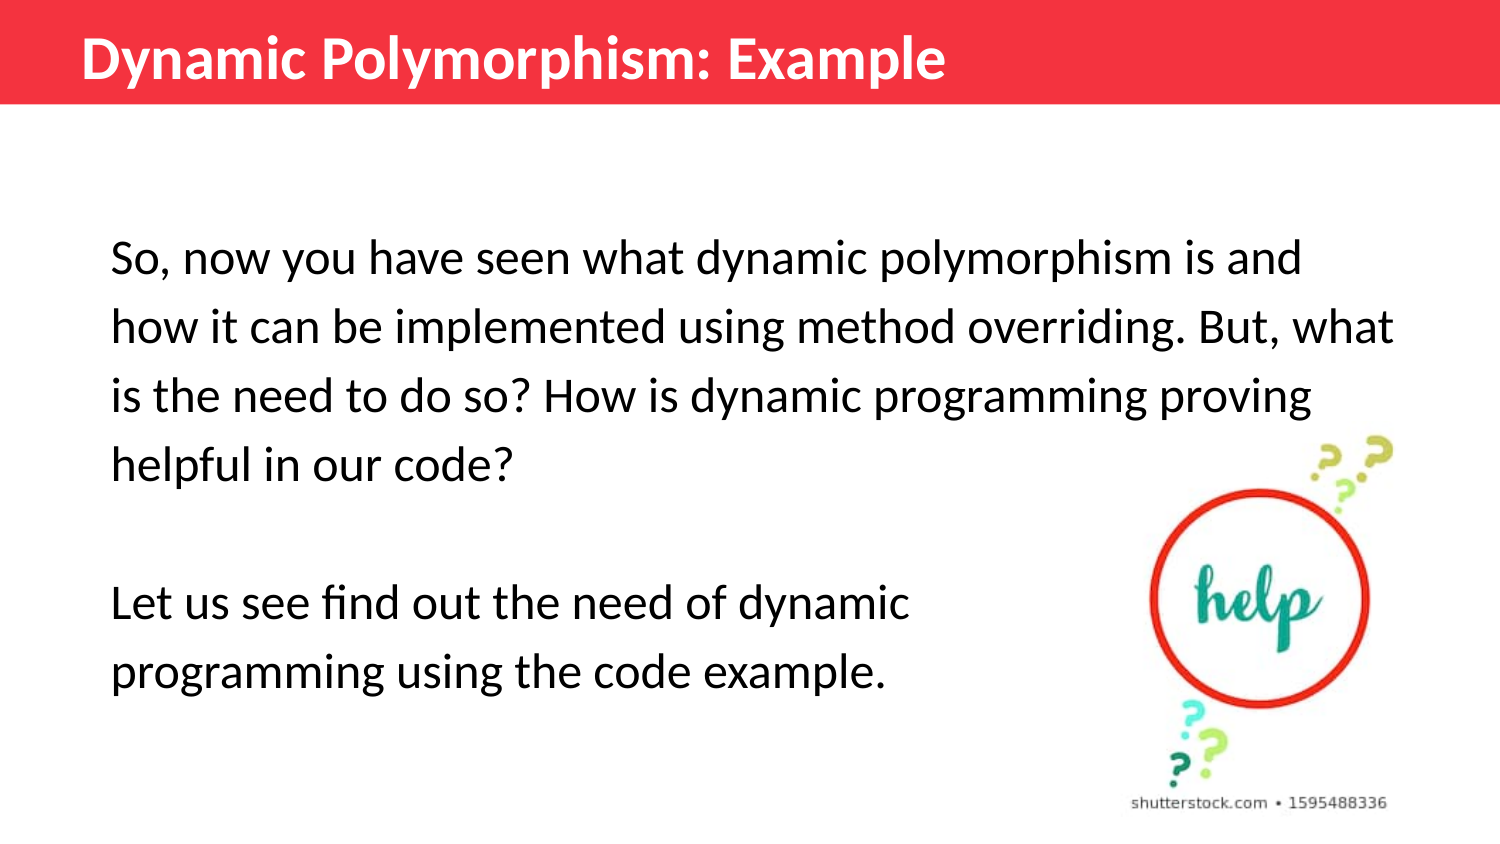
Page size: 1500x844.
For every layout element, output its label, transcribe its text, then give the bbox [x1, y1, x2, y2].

picture [1075, 421, 1444, 818]
text_box So, now you have seen what dynamic polymorphism is and how it can be implemented using method overriding. But, what is the need to do so? How is dynamic programming proving helpful in our code? Let us see find out the need of dynamic programming using the code example. [95, 200, 1411, 621]
text_box [0, 0, 1500, 105]
text_box Dynamic Polymorphism: Example [66, 2, 1208, 138]
